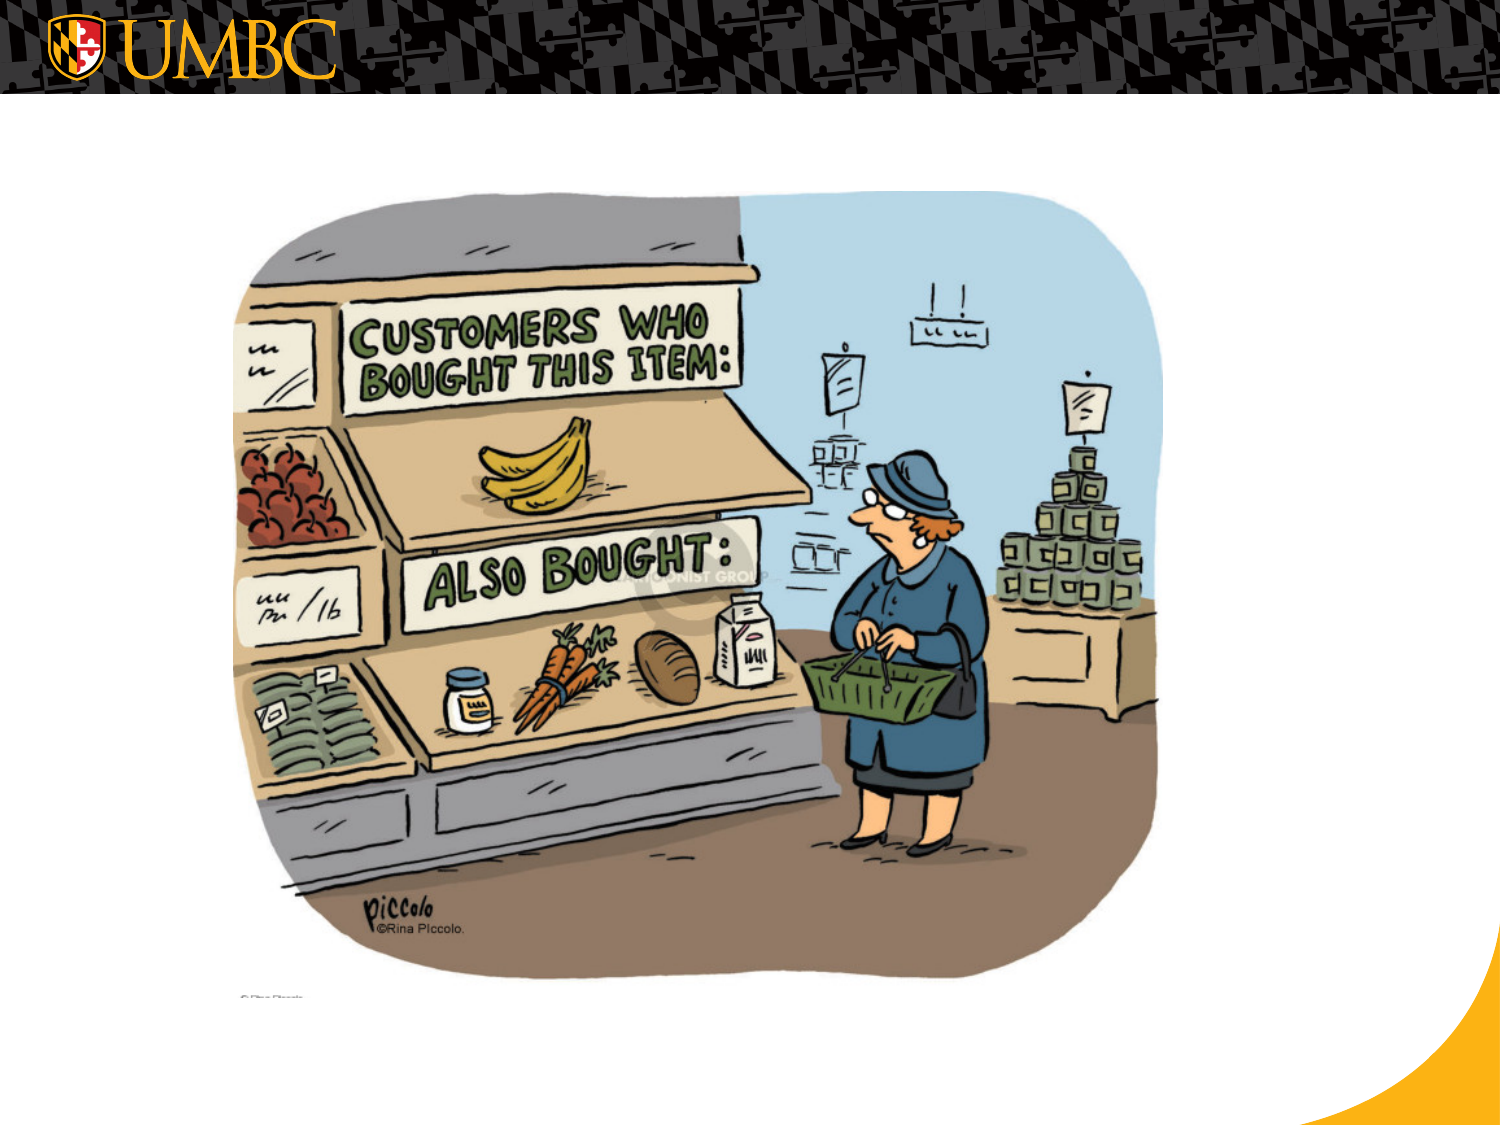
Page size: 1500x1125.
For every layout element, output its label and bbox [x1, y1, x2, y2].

picture [233, 191, 1163, 999]
picture [0, 0, 1500, 94]
picture [1299, 921, 1500, 1125]
